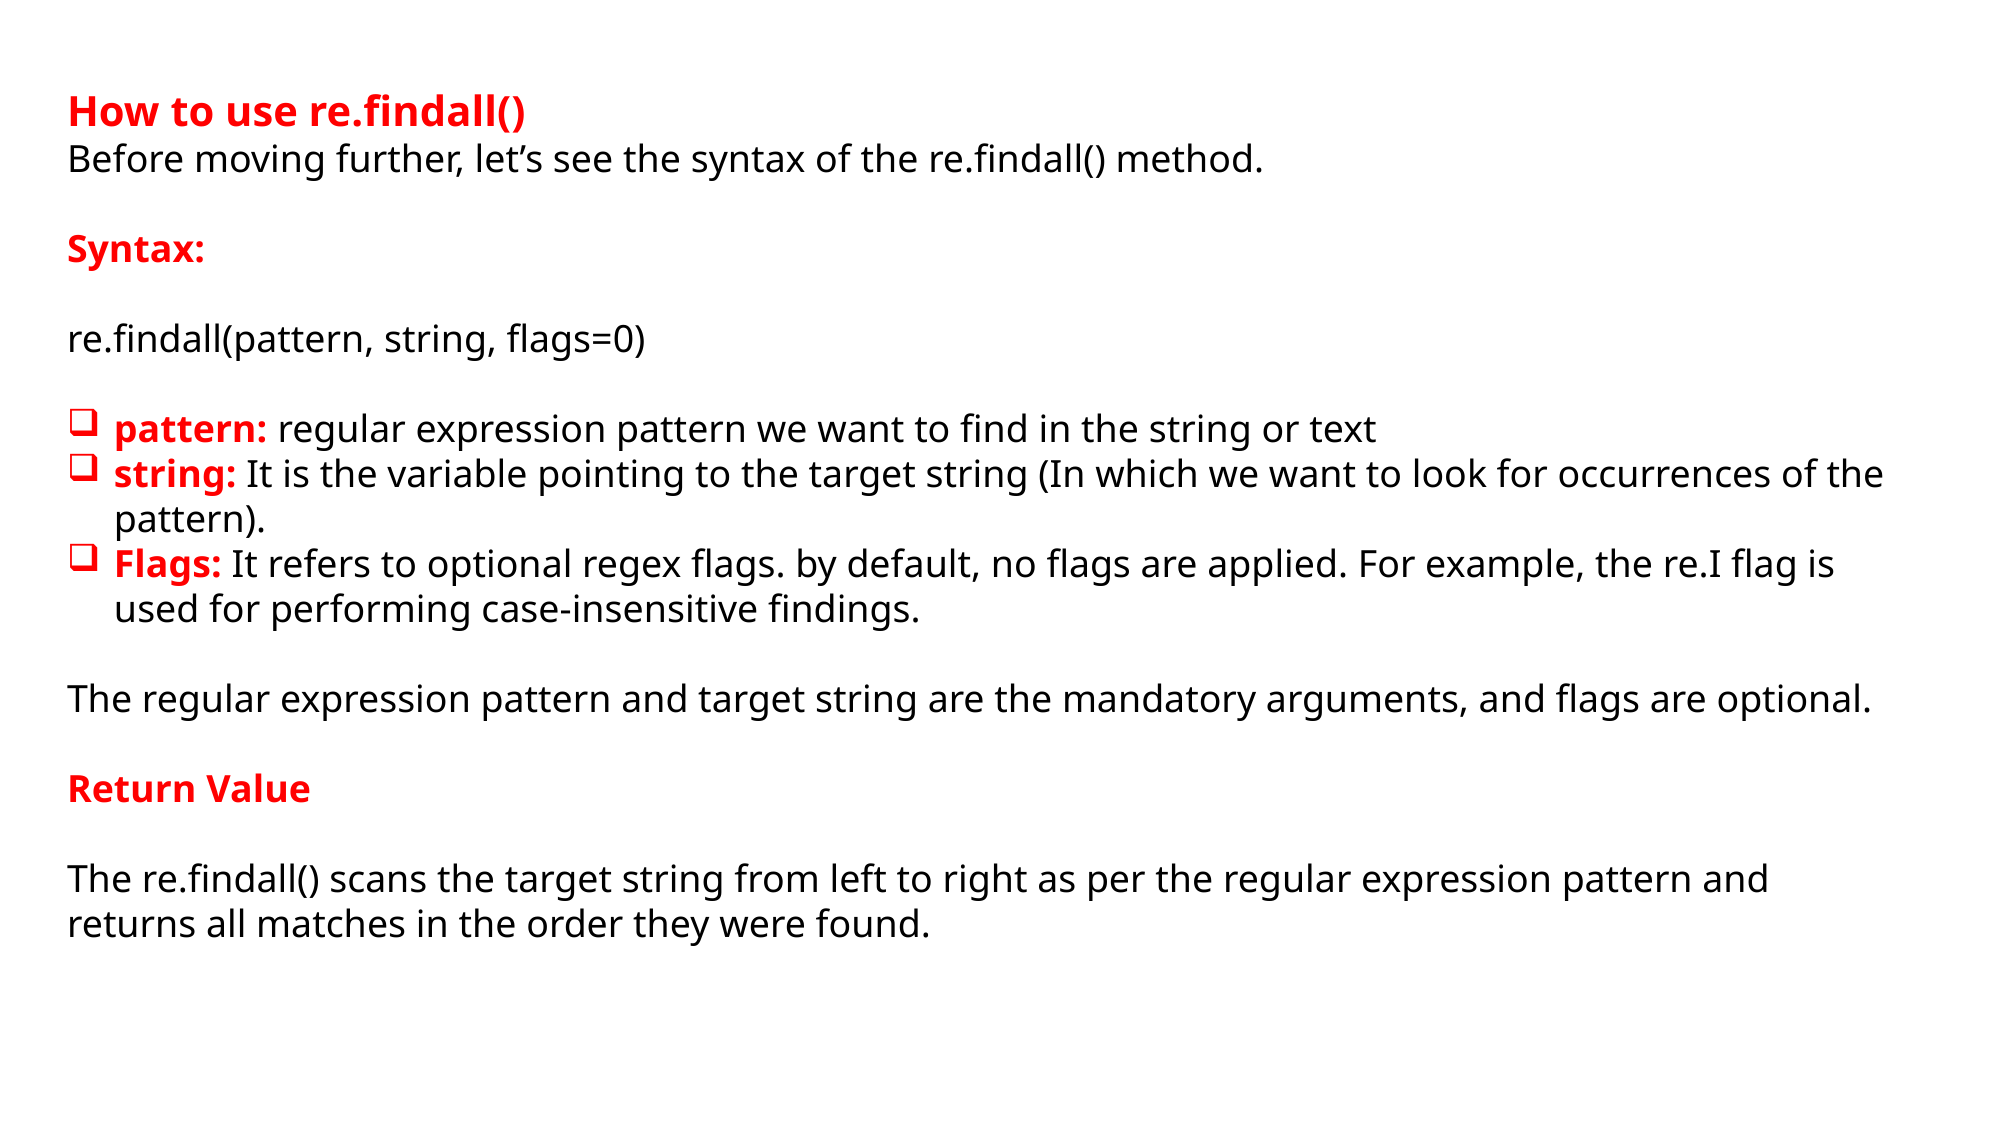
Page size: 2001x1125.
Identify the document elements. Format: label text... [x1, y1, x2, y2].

text_box How to use re.findall() Before moving further, let’s see the syntax of the re.findall() method. Syntax: re.findall(pattern, string, flags=0) pattern: regular expression pattern we want to find in the string or text string: It is the variable pointing to the target string (In which we want to look for occurrences of the pattern). Flags: It refers to optional regex flags. by default, no flags are applied. For example, the re.I flag is used for performing case-insensitive findings. The regular expression pattern and target string are the mandatory arguments, and flags are optional. Return Value The re.findall() scans the target string from left to right as per the regular expression pattern and returns all matches in the order they were found. [52, 32, 1923, 953]
